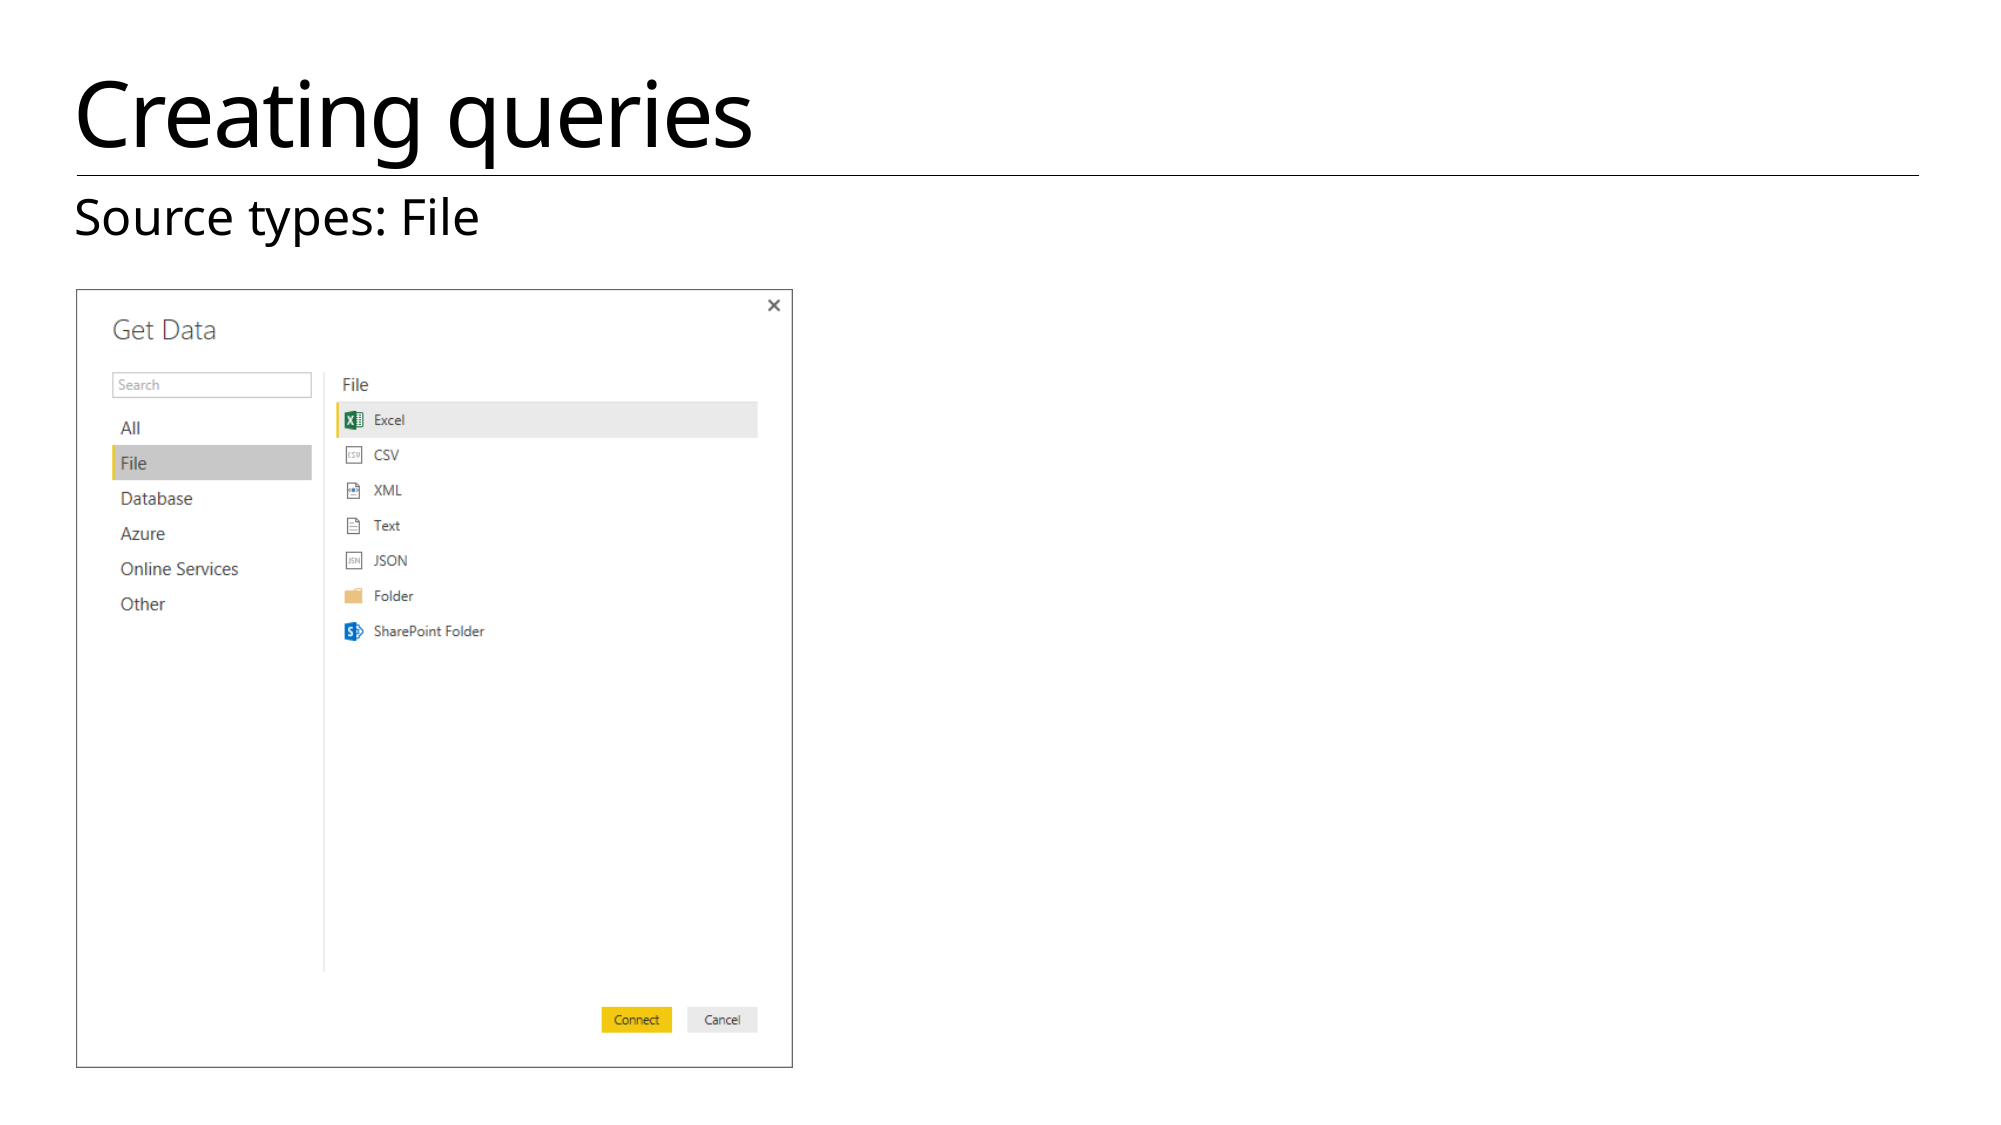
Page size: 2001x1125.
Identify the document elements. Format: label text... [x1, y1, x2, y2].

title Creating queries [44, 59, 1957, 178]
picture [76, 289, 793, 1068]
list Source types: File [44, 191, 1957, 247]
